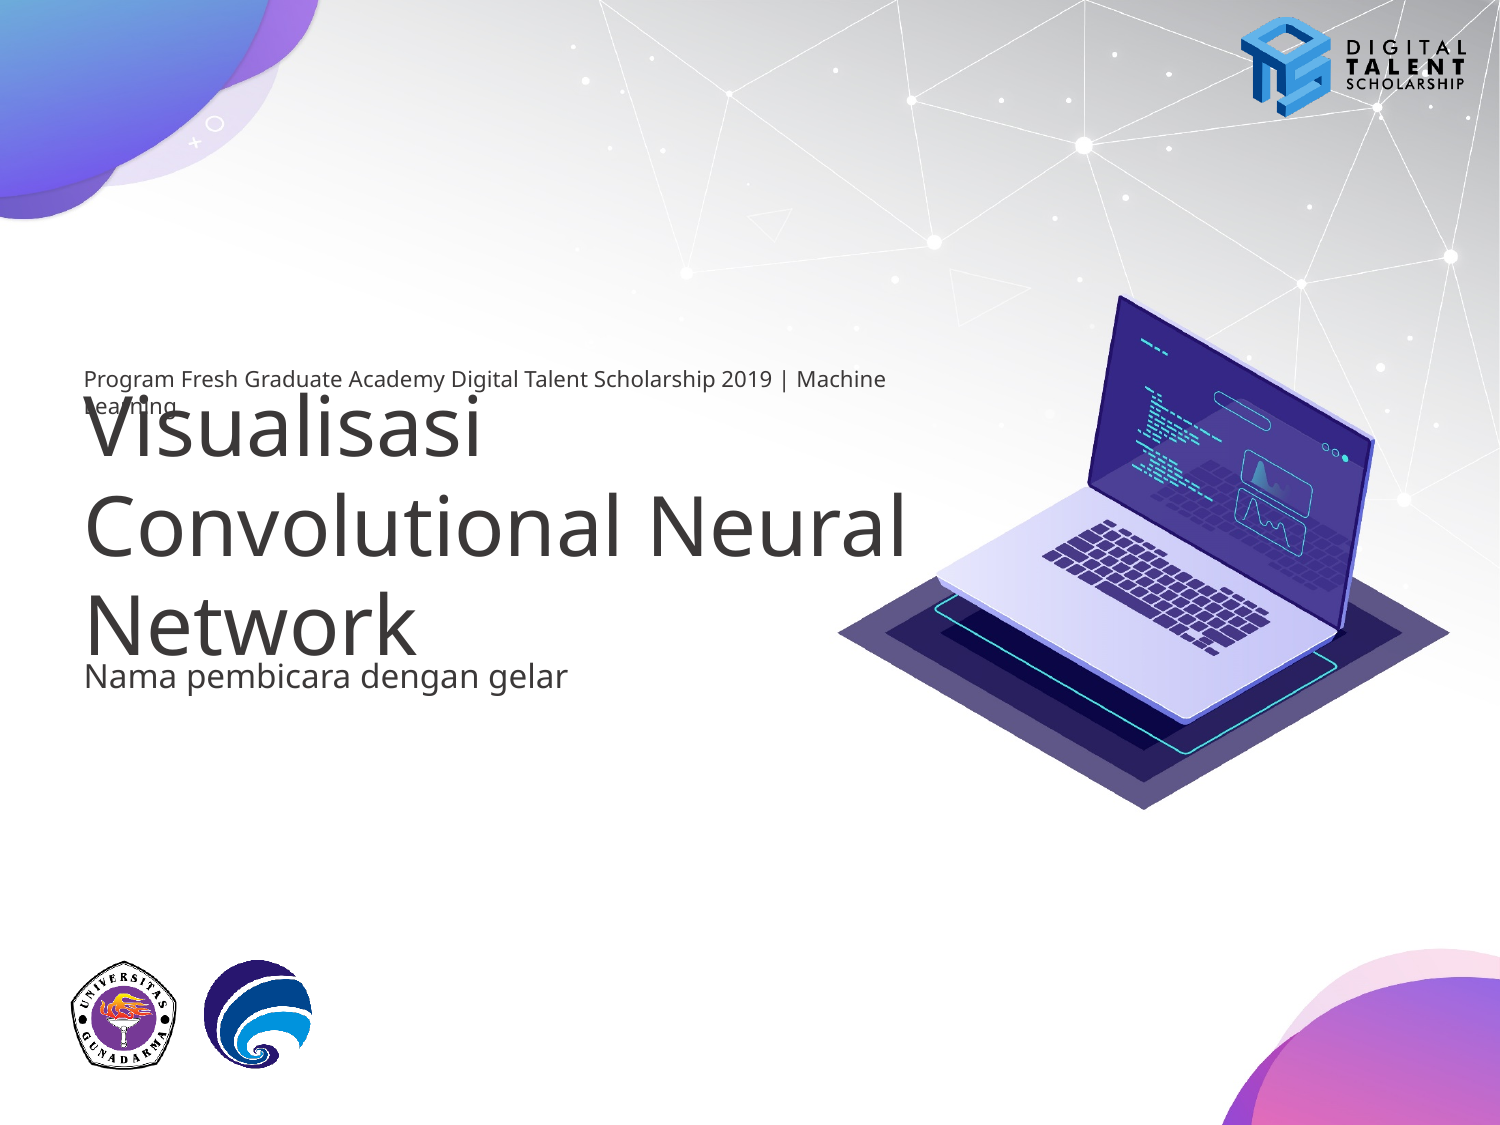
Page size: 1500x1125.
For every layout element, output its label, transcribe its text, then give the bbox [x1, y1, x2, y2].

picture [0, 0, 1500, 1125]
subtitle Nama pembicara dengan gelar [68, 644, 749, 707]
title Visualisasi Convolutional Neural Network [68, 406, 958, 639]
